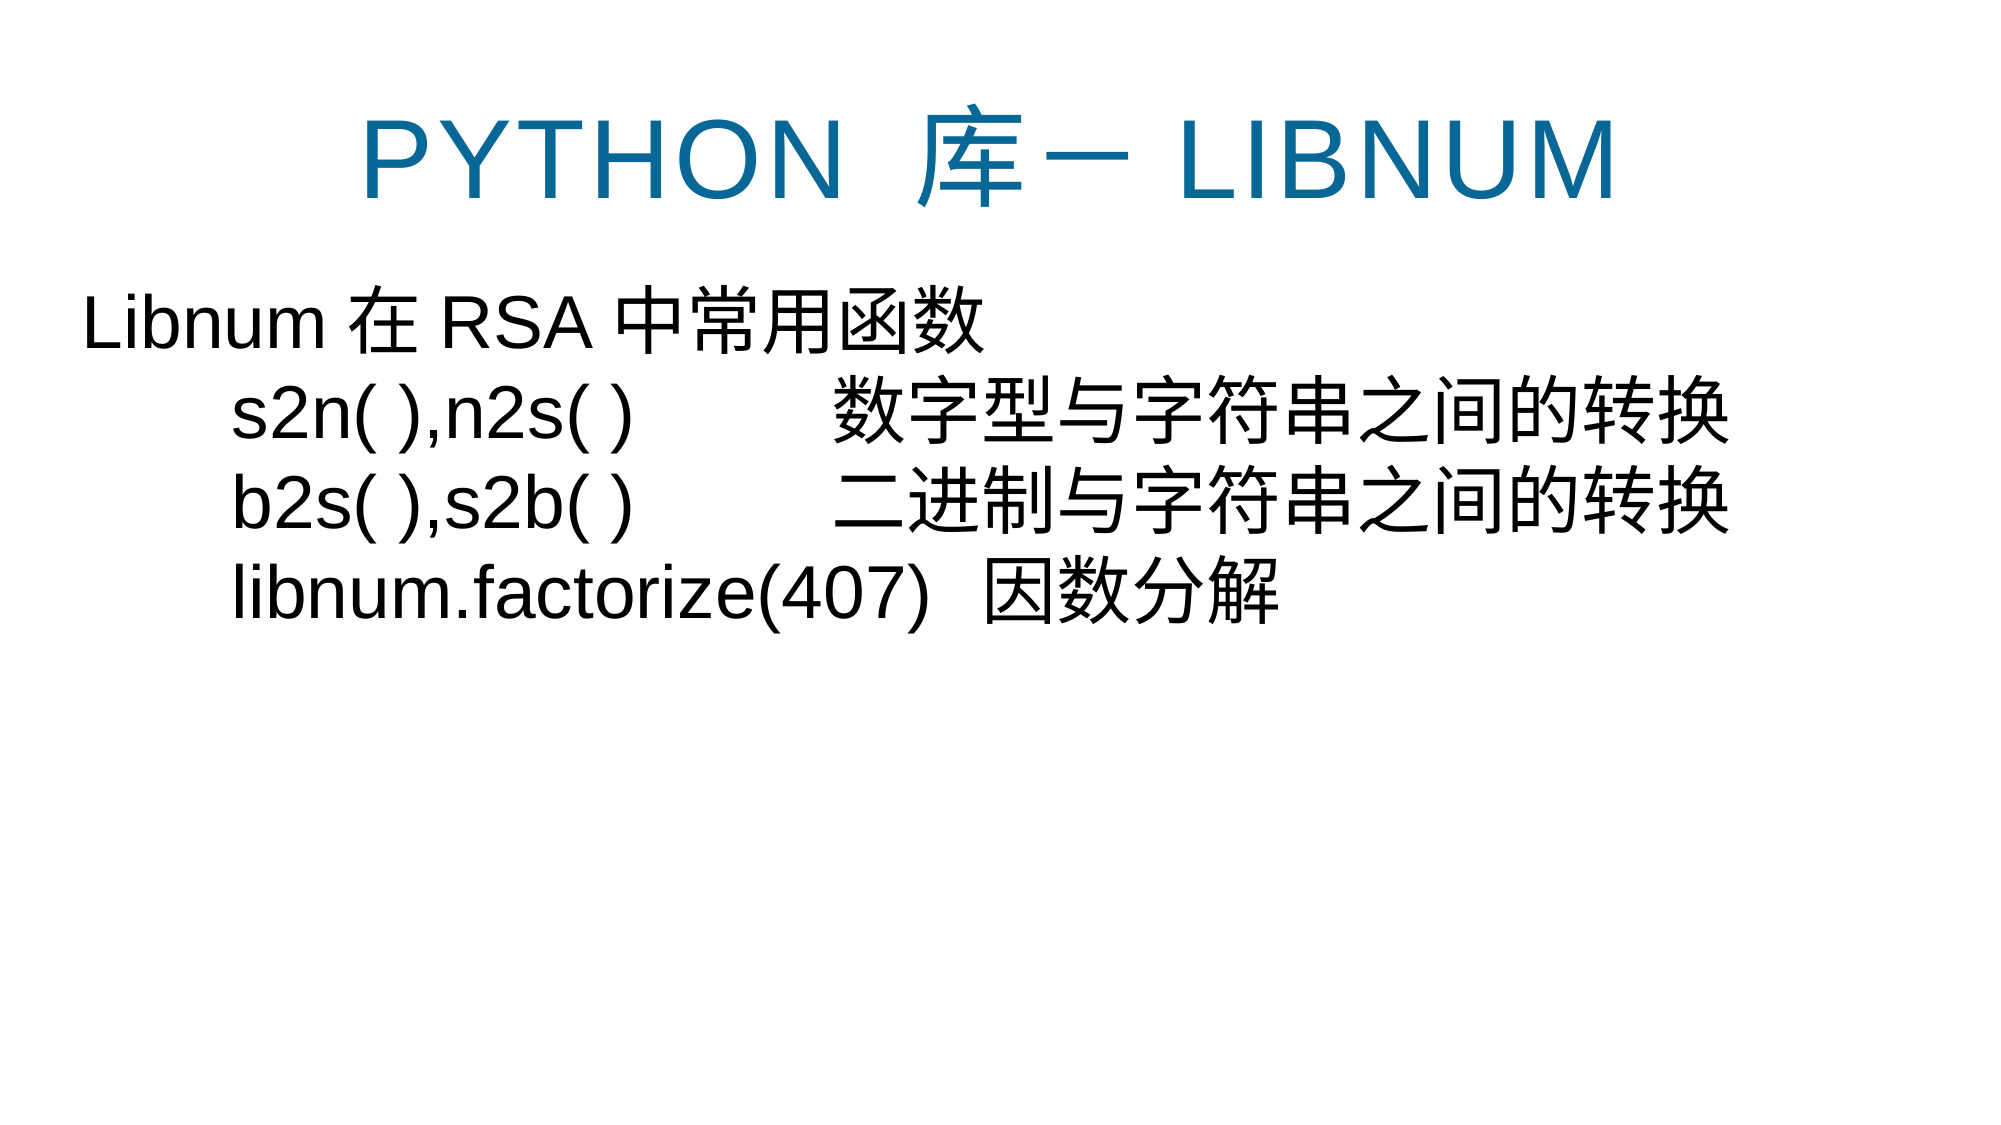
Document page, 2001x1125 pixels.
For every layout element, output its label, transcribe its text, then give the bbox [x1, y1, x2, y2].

title python 库－libnum [89, 91, 1890, 280]
text_box Libnum在RSA中常用函数 s2n( ),n2s( ) 数字型与字符串之间的转换 b2s( ),s2b( ) 二进制与字符串之间的转换 libnum.factorize(407) 因数分解 [67, 266, 1842, 1002]
